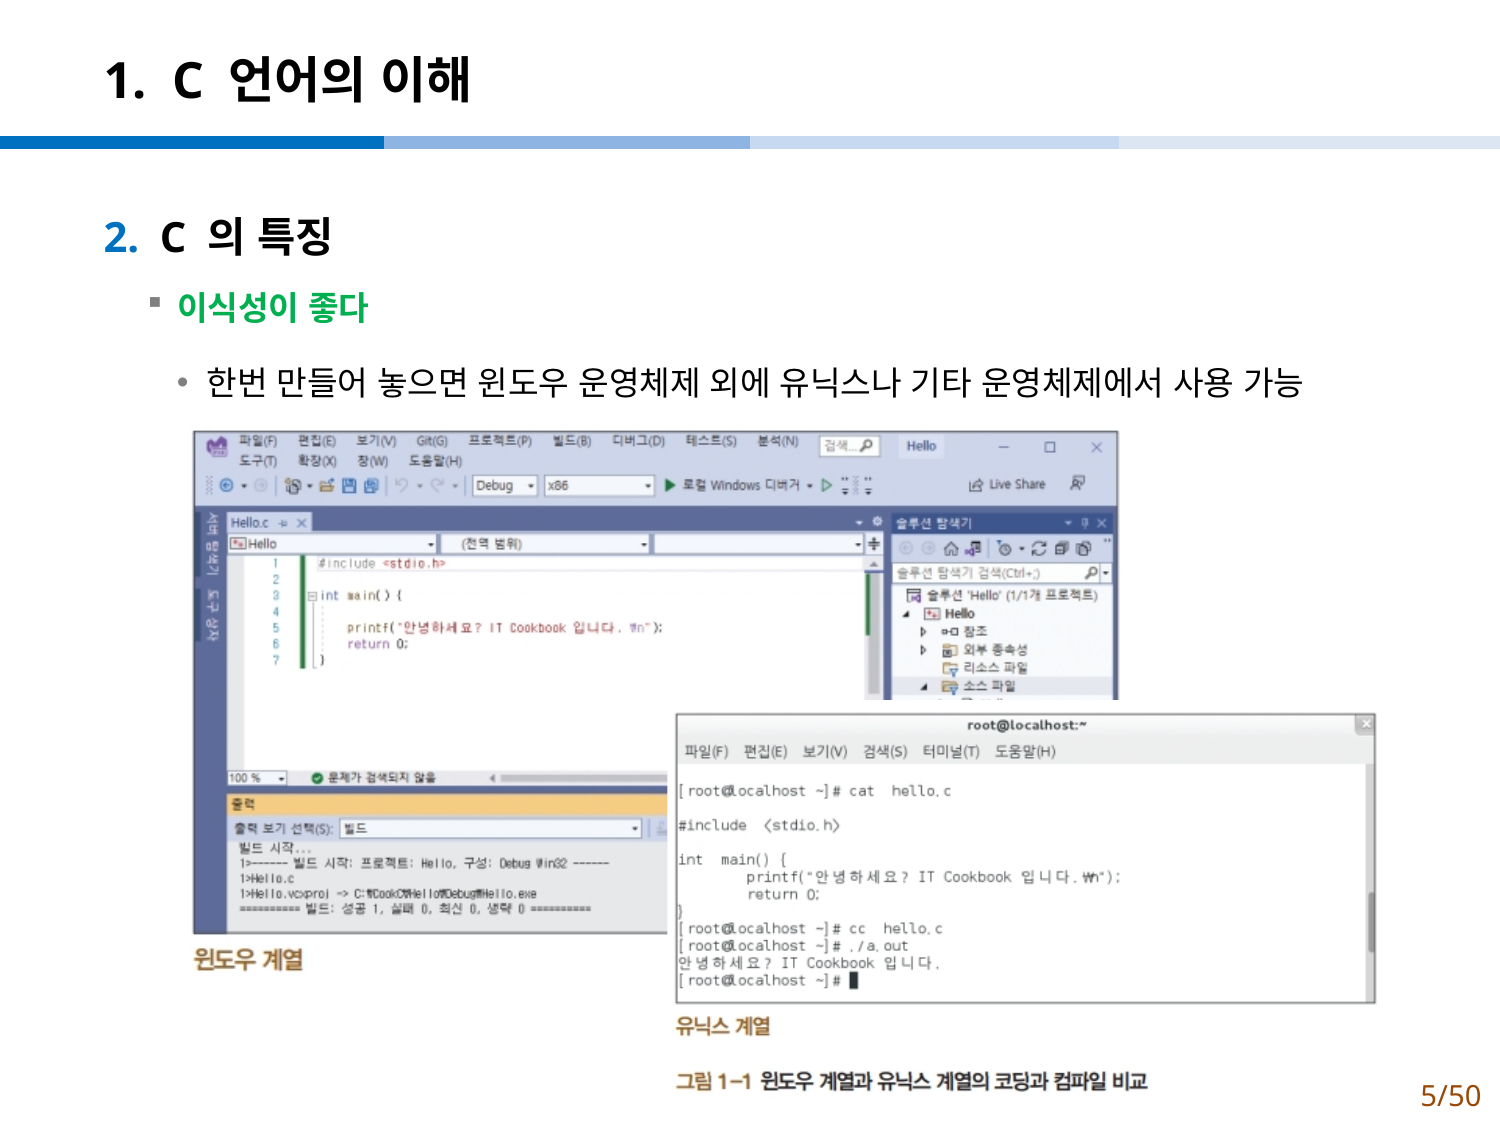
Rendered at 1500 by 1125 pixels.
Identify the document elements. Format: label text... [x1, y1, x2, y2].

list C 의 특징 이식성이 좋다 한번 만들어 놓으면 윈도우 운영체제 외에 유닉스나 기타 운영체제에서 사용 가능 [88, 177, 1459, 1077]
title 1. C 언어의 이해 [88, 32, 1330, 124]
picture [182, 420, 1389, 1100]
